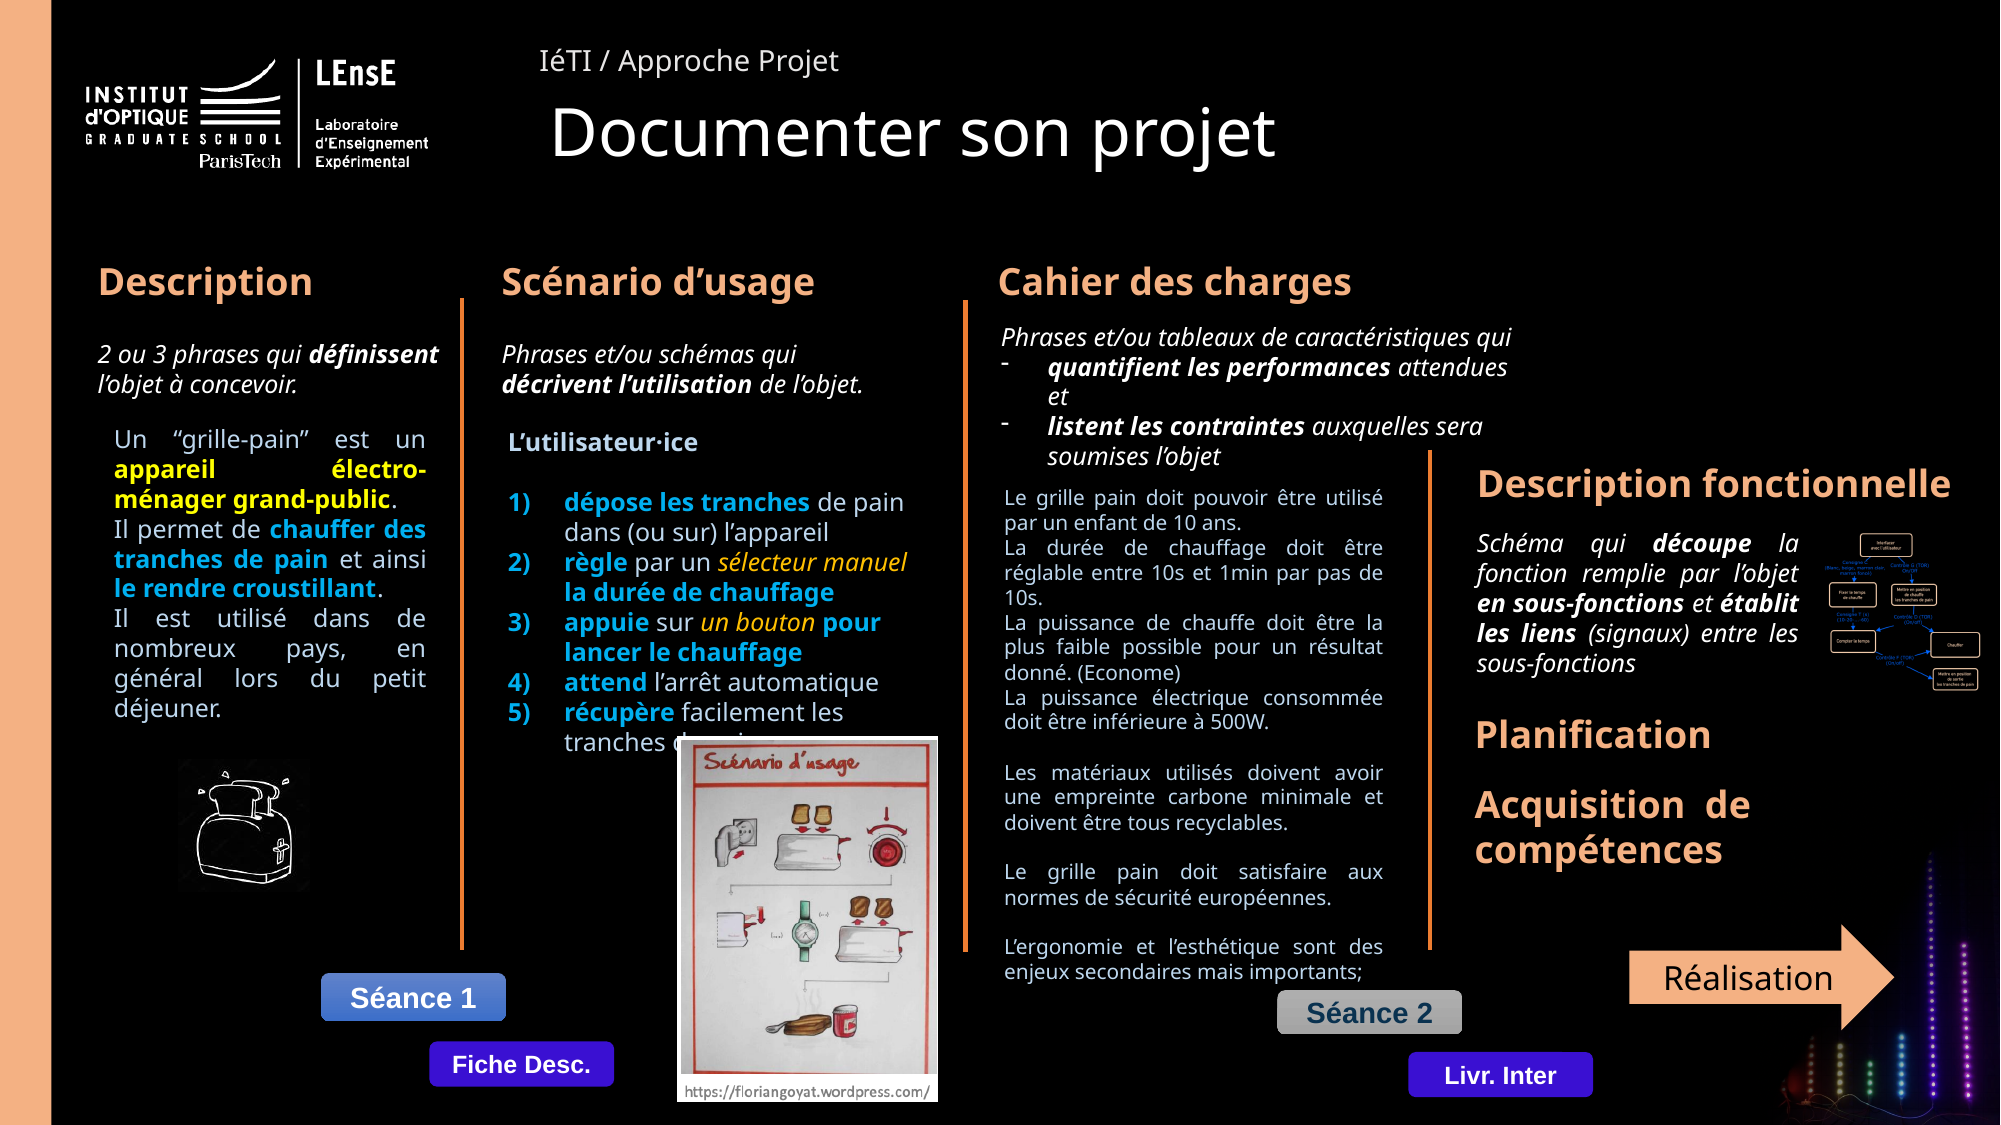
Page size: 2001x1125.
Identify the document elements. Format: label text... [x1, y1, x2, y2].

text_box Phrases et/ou tableaux de caractéristiques qui quantifient les performances attendues et listent les contraintes auxquelles sera soumises l’objet [985, 313, 1547, 479]
text_box L’utilisateur·ice dépose les tranches de pain dans (ou sur) l’appareil règle par un sélecteur manuel la durée de chauffage appuie sur un bouton pour lancer le chauffage attend l’arrêt automatique récupère facilement les tranches de pain [493, 419, 949, 824]
text_box Cahier des charges [982, 250, 1503, 311]
text_box Schéma qui découpe la fonction remplie par l’objet en sous-fonctions et établit les liens (signaux) entre les sous-fonctions [1462, 519, 1814, 685]
text_box Le grille pain doit pouvoir être utilisé par un enfant de 10 ans. La durée de chauffage doit être réglable entre 10s et 1min par pas de 10s. La puissance de chauffe doit être la plus faible possible pour un résultat donné. (Econome) La puissance électrique consommée doit être inférieure à 500W. Les matériaux utilisés doivent avoir une empreinte carbone minimale et doivent être tous recyclables. Le grille pain doit satisfaire aux normes de sécurité européennes. L’ergonomie et l’esthétique sont des enjeux secondaires mais importants; [989, 476, 1399, 1017]
text_box Planification [1459, 703, 1980, 764]
text_box Acquisition de compétences [1459, 774, 1980, 879]
text_box IéTI / Approche Projet [524, 34, 855, 85]
text_box Description [83, 250, 486, 311]
text_box Séance 1 [321, 972, 506, 1022]
text_box Scénario d’usage [486, 250, 955, 311]
text_box 2 ou 3 phrases qui définissent l’objet à concevoir. [83, 331, 460, 406]
text_box Séance 2 [1277, 990, 1463, 1035]
text_box Documenter son projet [534, 82, 1293, 178]
text_box Réalisation [1628, 949, 1756, 1005]
picture [178, 759, 310, 896]
picture [1756, 781, 2000, 1125]
picture [51, 23, 463, 192]
picture [1815, 528, 1987, 696]
text_box Livr. Inter [1408, 1051, 1594, 1098]
text_box Fiche Desc. [429, 1041, 615, 1087]
text_box Un “grille-pain” est un appareil électro-ménager grand-public. Il permet de chauffer des tranches de pain et ainsi le rendre croustillant. Il est utilisé dans de nombreux pays, en général lors du petit déjeuner. [99, 415, 442, 731]
picture [677, 736, 938, 1102]
text_box Phrases et/ou schémas qui décrivent l’utilisation de l’objet. [486, 331, 902, 406]
text_box [0, 0, 52, 1125]
text_box Description fonctionnelle [1462, 452, 1982, 513]
